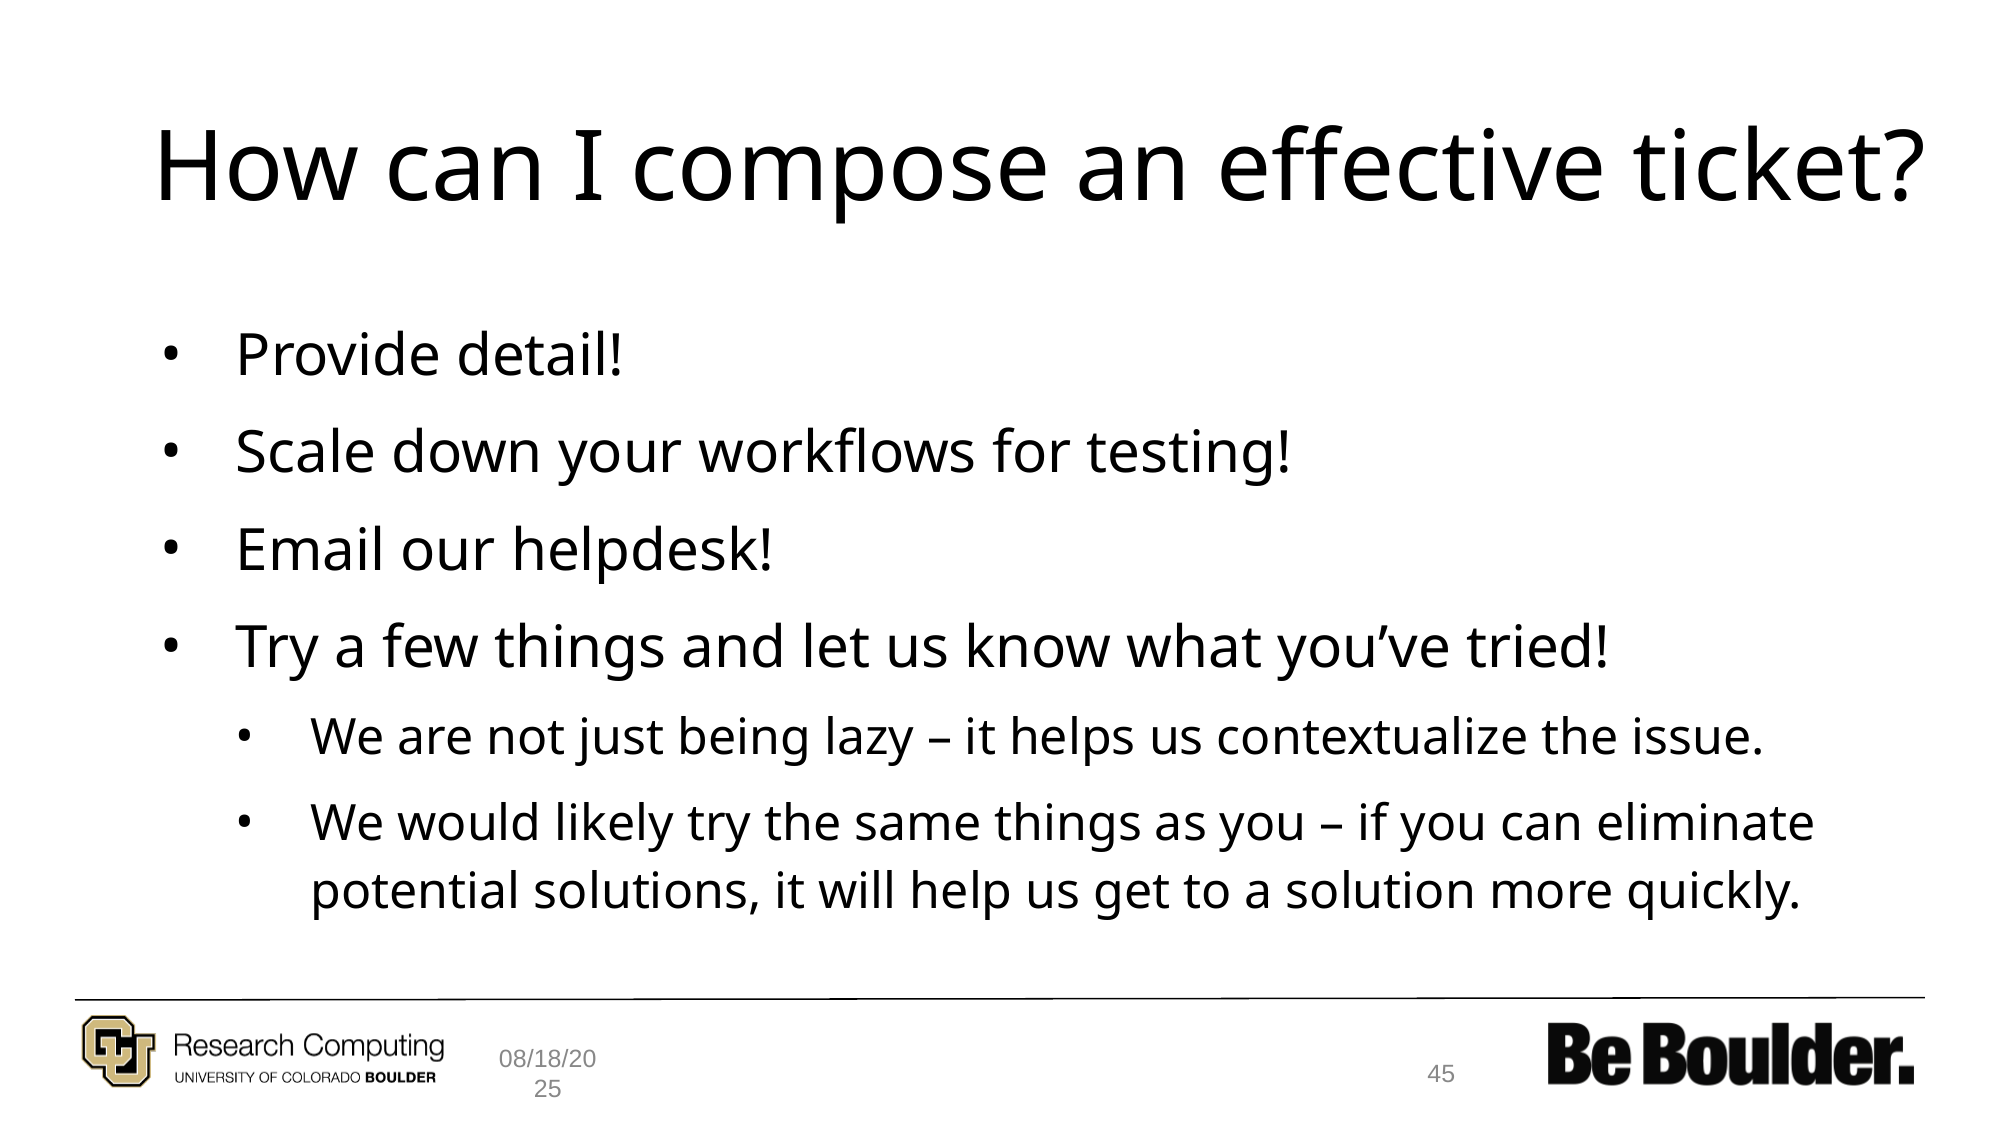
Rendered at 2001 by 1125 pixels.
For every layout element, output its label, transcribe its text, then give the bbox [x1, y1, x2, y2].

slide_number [480, 1042, 615, 1103]
slide_number 45 [1412, 1042, 1525, 1103]
picture [81, 1015, 444, 1088]
title How can I compose an effective ticket? [137, 59, 1947, 278]
list Provide detail! Scale down your workflows for testing! Email our helpdesk! Try a few things and let us know what you’ve tried! We are not just being lazy – it helps us contextualize the issue. We would likely try the same things as you – if you can eliminate potential solutions, it will help us get to a solution more quickly. [137, 299, 1863, 983]
picture [1524, 1015, 1938, 1088]
